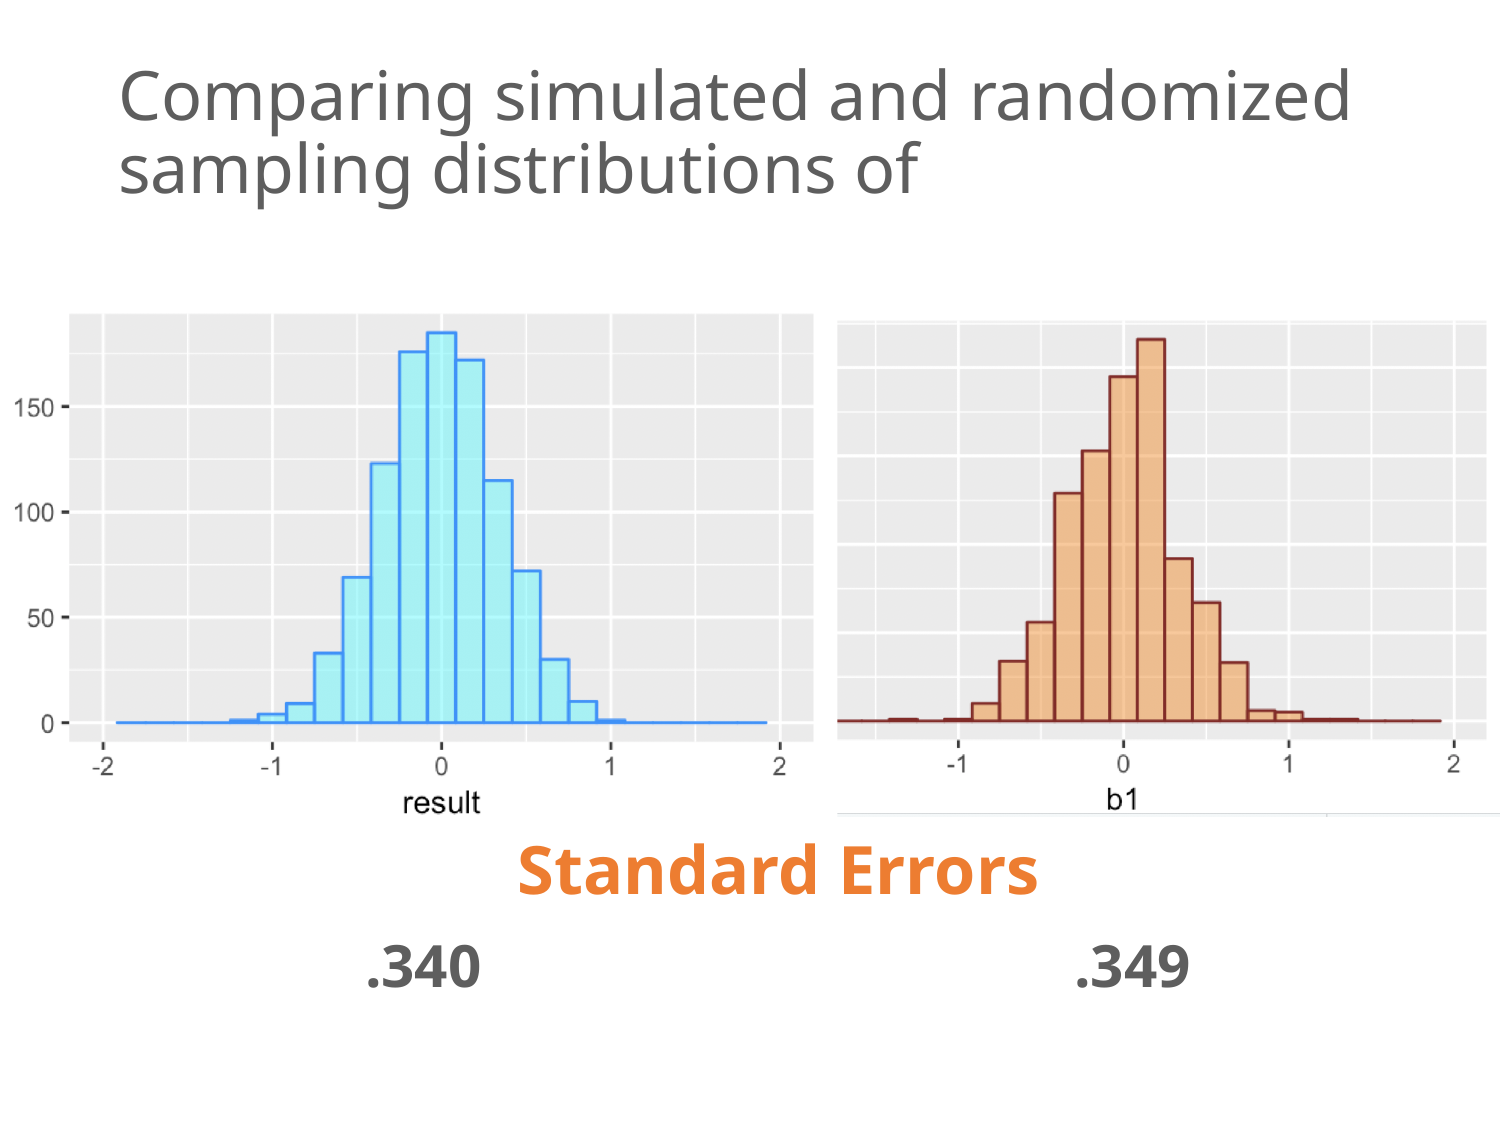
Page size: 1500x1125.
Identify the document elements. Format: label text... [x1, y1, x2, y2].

picture [0, 289, 1500, 831]
text_box Standard Errors [503, 821, 1055, 916]
text_box .340 .349 [350, 921, 1208, 1007]
